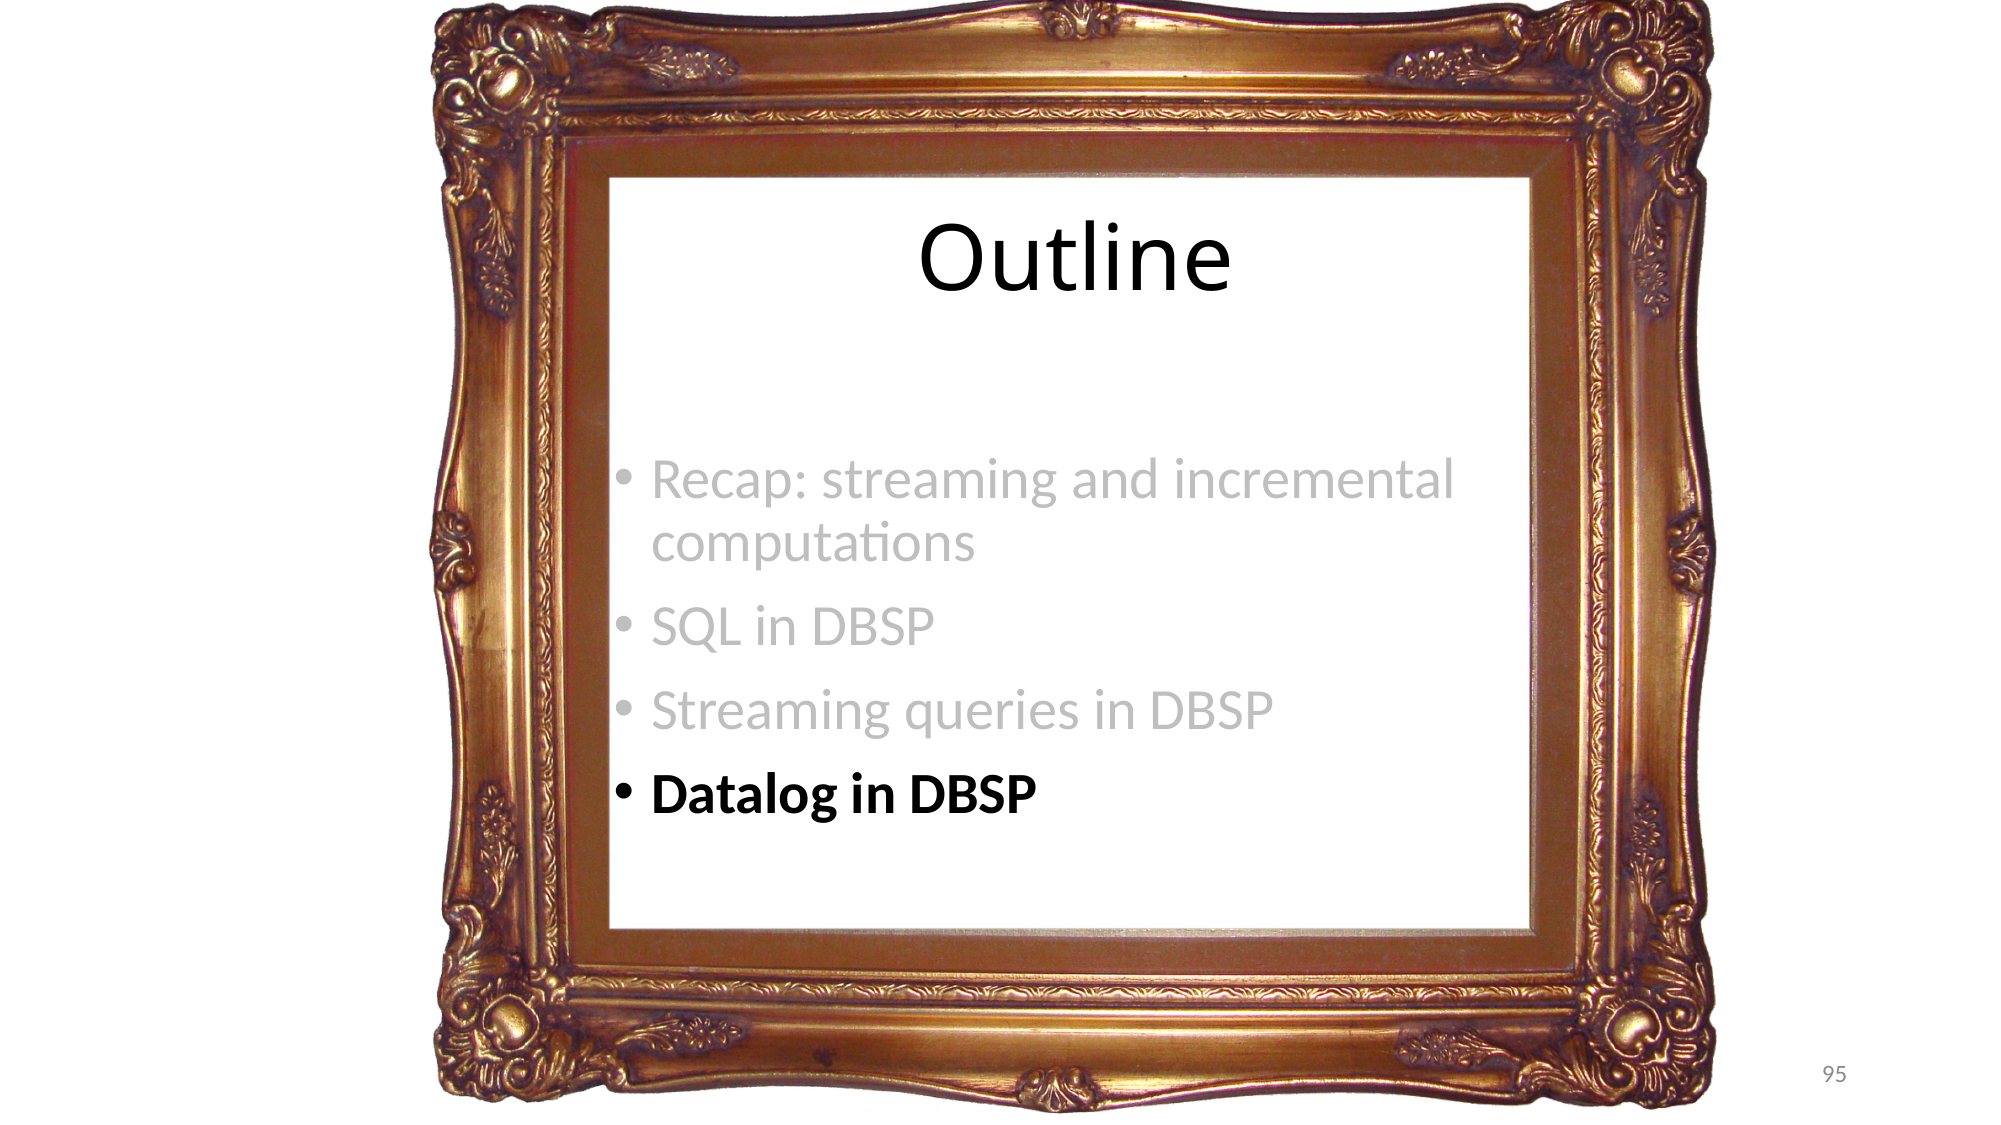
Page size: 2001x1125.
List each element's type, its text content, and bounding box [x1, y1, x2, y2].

slide_number 95 [1798, 1042, 1863, 1103]
picture [424, 0, 1715, 1125]
